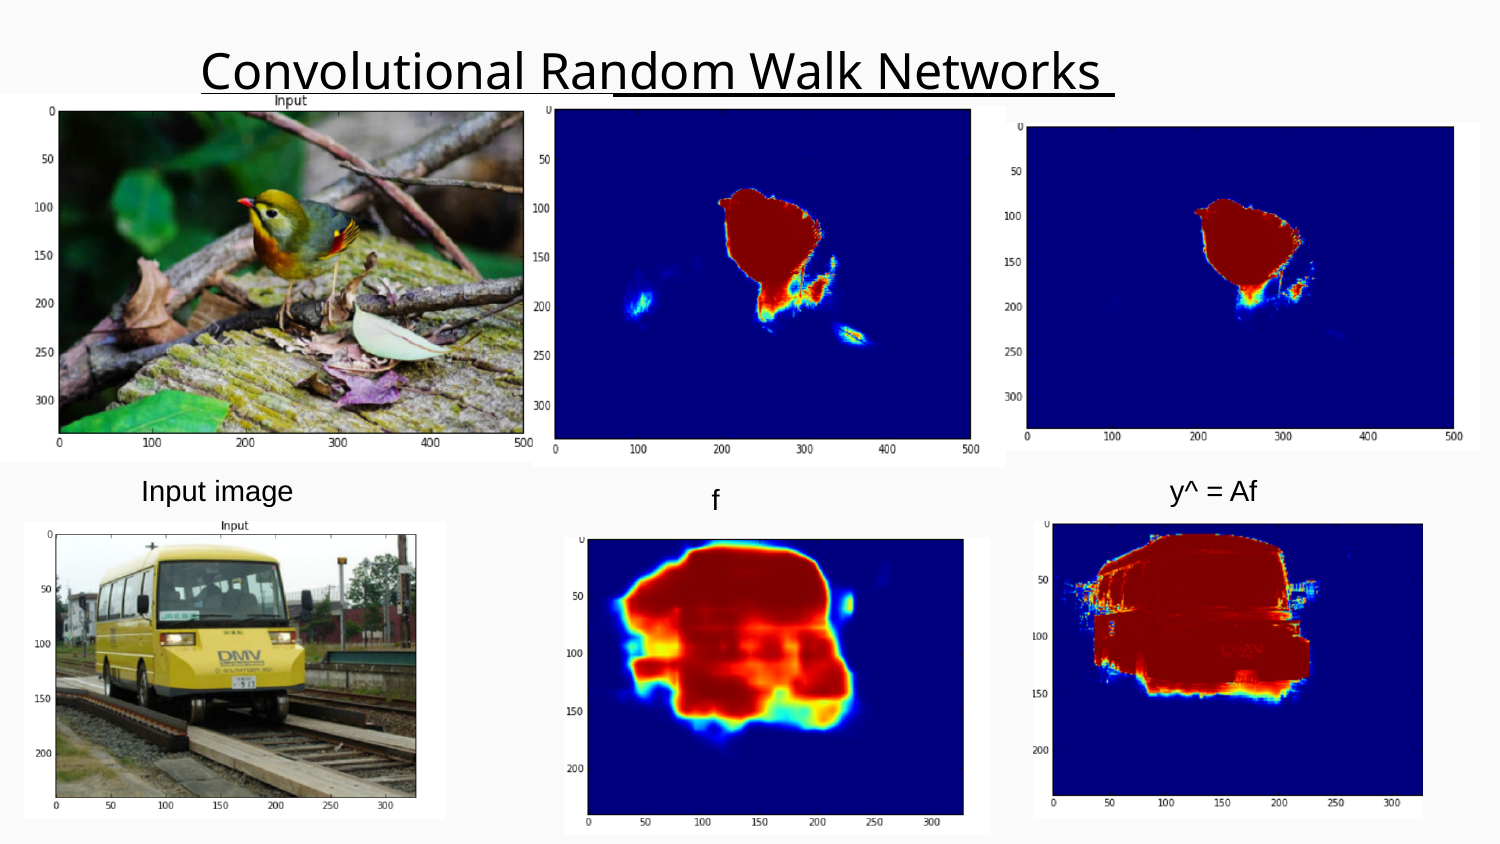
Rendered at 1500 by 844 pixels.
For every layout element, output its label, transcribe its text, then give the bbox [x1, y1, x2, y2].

text_box f [696, 475, 924, 506]
picture [1033, 521, 1423, 819]
picture [24, 521, 446, 819]
picture [0, 94, 1480, 467]
text_box Input image [126, 469, 481, 497]
picture [564, 537, 991, 835]
text_box y^ = Af [1154, 460, 1410, 497]
text_box Convolutional Random Walk Networks [185, 24, 1354, 95]
